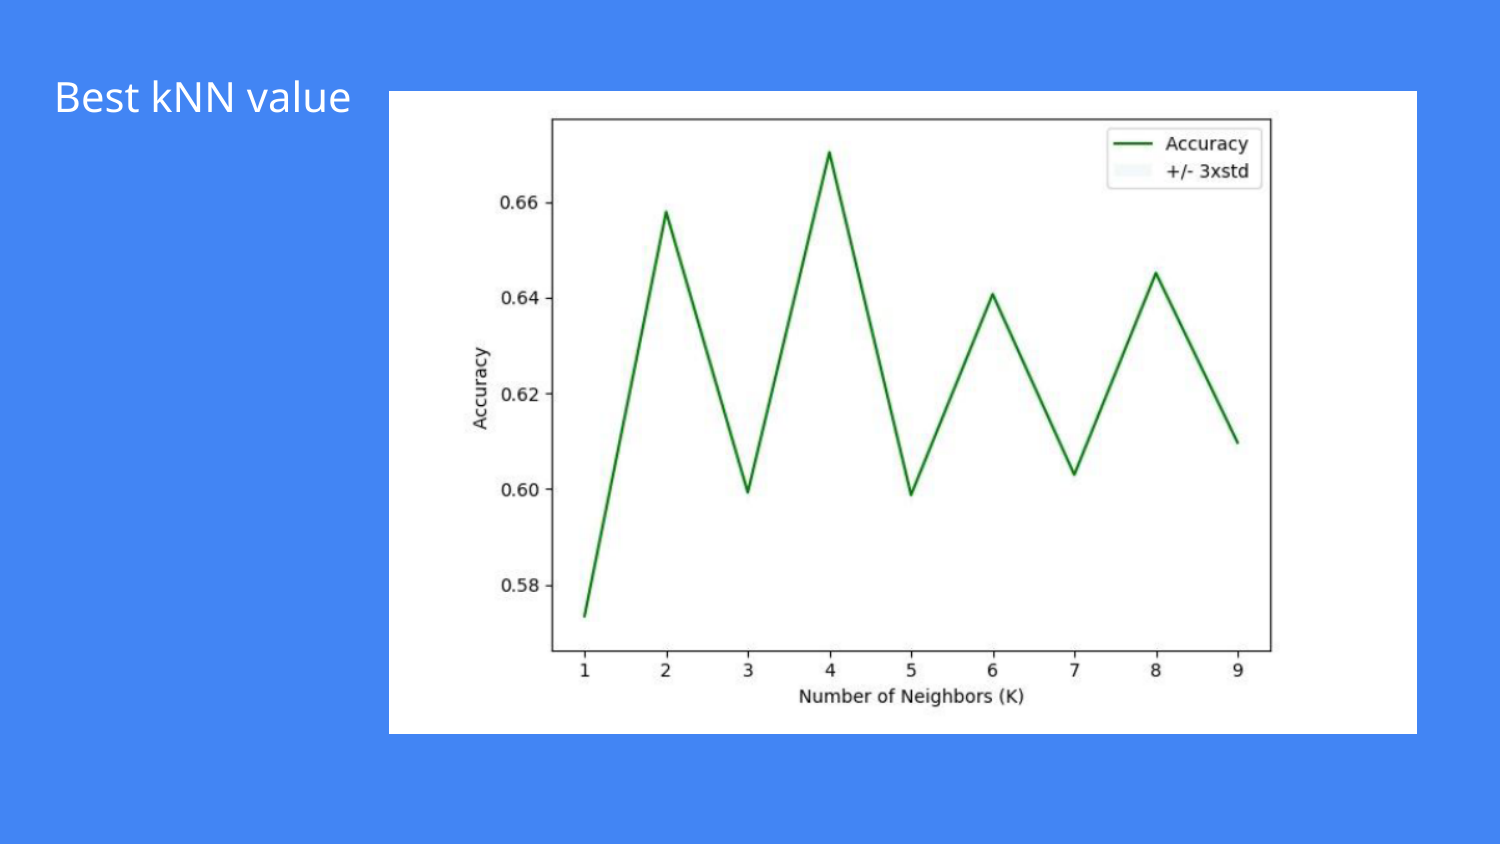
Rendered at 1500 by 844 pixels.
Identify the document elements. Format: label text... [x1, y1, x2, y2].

title Best kNN value [38, 40, 1330, 152]
picture [389, 91, 1417, 735]
